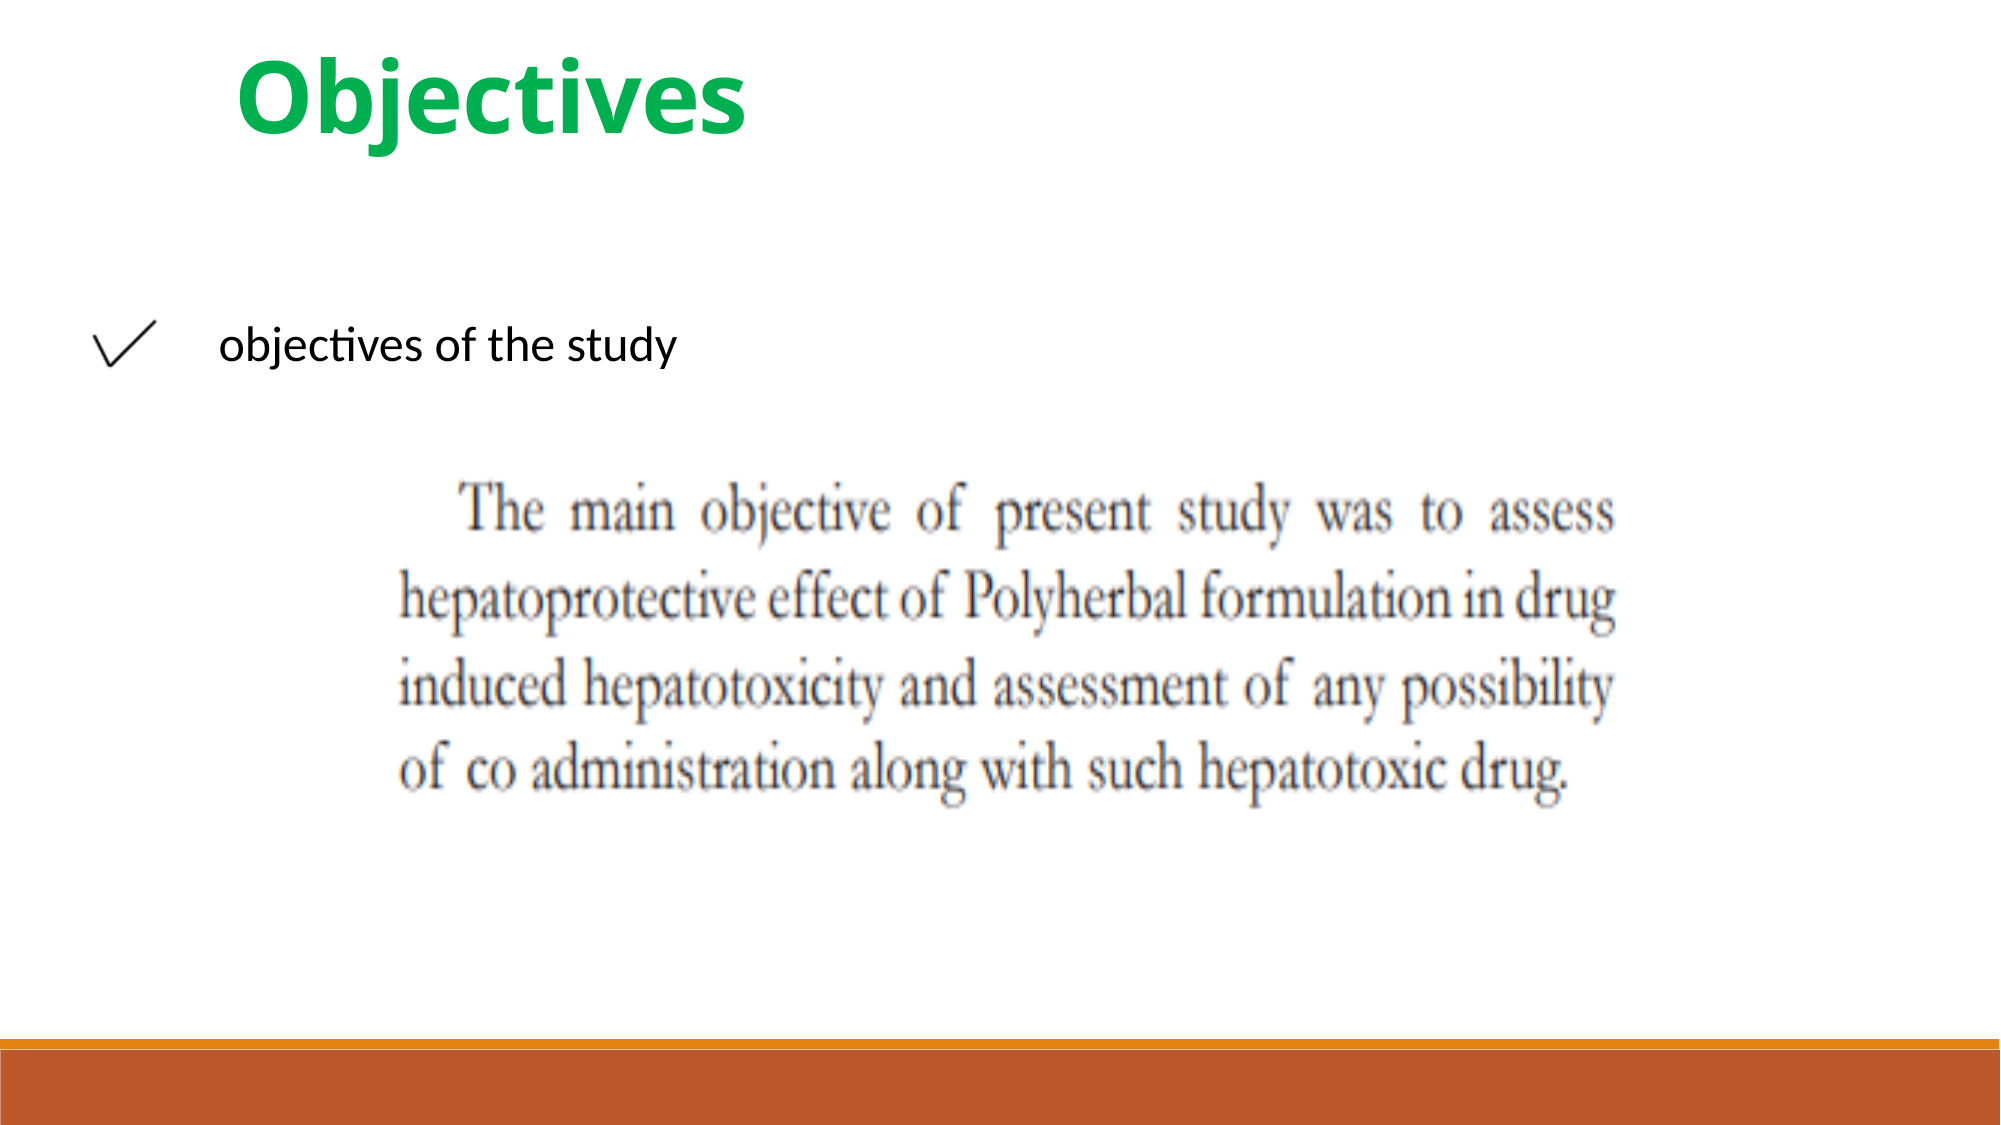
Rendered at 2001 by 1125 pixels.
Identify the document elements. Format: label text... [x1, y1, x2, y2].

list objectives of the study [203, 310, 2000, 971]
title Objectives [219, 43, 1870, 282]
picture [80, 302, 171, 394]
picture [351, 444, 1659, 822]
